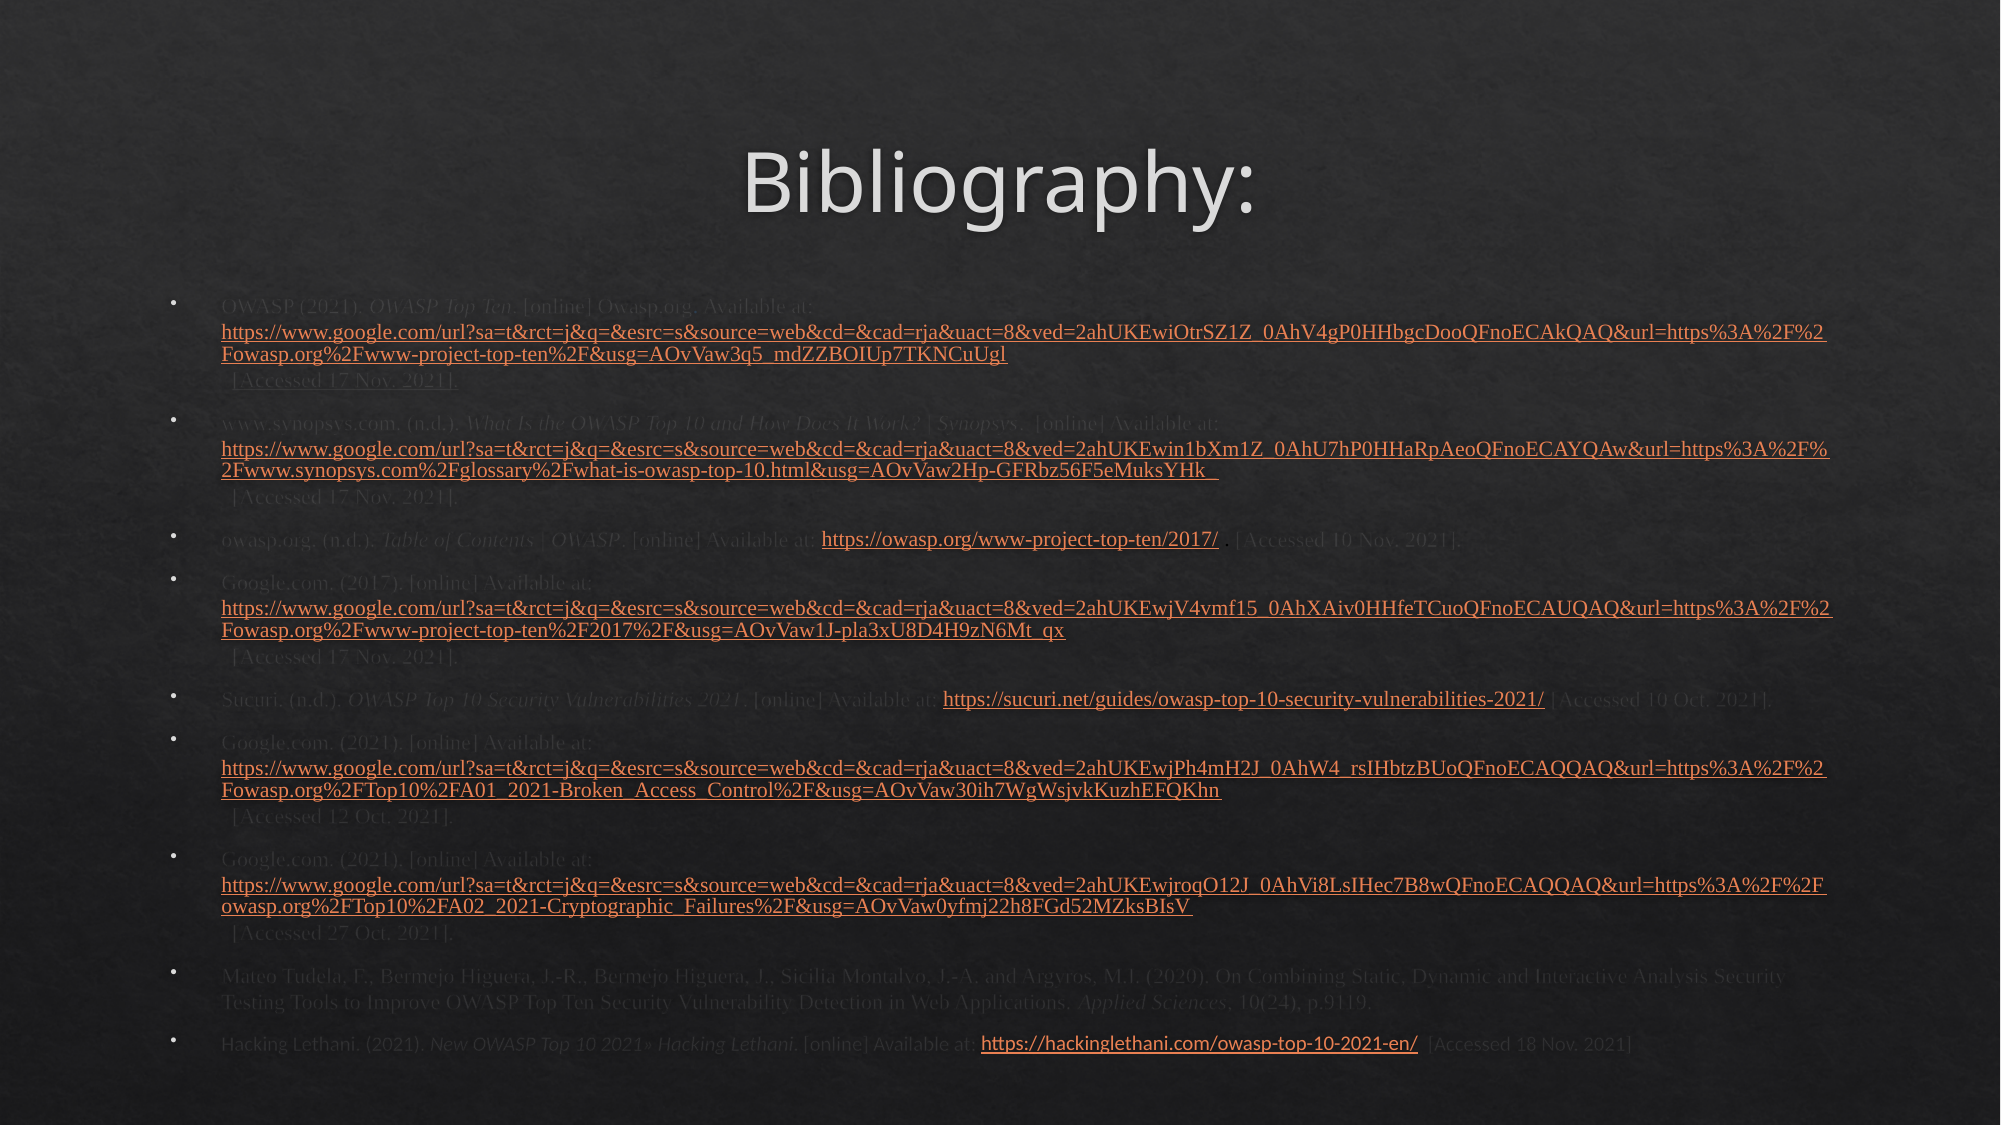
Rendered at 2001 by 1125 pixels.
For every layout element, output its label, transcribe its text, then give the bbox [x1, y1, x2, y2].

list ‌OWASP (2021). OWASP Top Ten. [online] Owasp.org. Available at: https://www.google.com/url?sa=t&rct=j&q=&esrc=s&source=web&cd=&cad=rja&uact=8&ved=2ahUKEwiOtrSZ1Z_0AhV4gP0HHbgcDooQFnoECAkQAQ&url=https%3A%2F%2Fowasp.org%2Fwww-project-top-ten%2F&usg=AOvVaw3q5_mdZZBOIUp7TKNCuUgl [Accessed 17 Nov. 2021]. www.synopsys.com. (n.d.). What Is the OWASP Top 10 and How Does It Work? | Synopsys. [online] Available at: https://www.google.com/url?sa=t&rct=j&q=&esrc=s&source=web&cd=&cad=rja&uact=8&ved=2ahUKEwin1bXm1Z_0AhU7hP0HHaRpAeoQFnoECAYQAw&url=https%3A%2F%2Fwww.synopsys.com%2Fglossary%2Fwhat-is-owasp-top-10.html&usg=AOvVaw2Hp-GFRbz56F5eMuksYHk_ [Accessed 17 Nov. 2021]. ‌owasp.org. (n.d.). Table of Contents | OWASP. [online] Available at: https://owasp.org/www-project-top-ten/2017/ . [Accessed 10 Nov. 2021]. Google.com. (2017). [online] Available at: https://www.google.com/url?sa=t&rct=j&q=&esrc=s&source=web&cd=&cad=rja&uact=8&ved=2ahUKEwjV4vmf15_0AhXAiv0HHfeTCuoQFnoECAUQAQ&url=https%3A%2F%2Fowasp.org%2Fwww-project-top-ten%2F2017%2F&usg=AOvVaw1J-pla3xU8D4H9zN6Mt_qx [Accessed 17 Nov. 2021]. Sucuri. (n.d.). OWASP Top 10 Security Vulnerabilities 2021. [online] Available at: https://sucuri.net/guides/owasp-top-10-security-vulnerabilities-2021/ [Accessed 10 Oct. 2021]. ‌Google.com. (2021). [online] Available at: https://www.google.com/url?sa=t&rct=j&q=&esrc=s&source=web&cd=&cad=rja&uact=8&ved=2ahUKEwjPh4mH2J_0AhW4_rsIHbtzBUoQFnoECAQQAQ&url=https%3A%2F%2Fowasp.org%2FTop10%2FA01_2021-Broken_Access_Control%2F&usg=AOvVaw30ih7WgWsjvkKuzhEFQKhn [Accessed 12 Oct. 2021]. Google.com. (2021). [online] Available at: https://www.google.com/url?sa=t&rct=j&q=&esrc=s&source=web&cd=&cad=rja&uact=8&ved=2ahUKEwjroqO12J_0AhVi8LsIHec7B8wQFnoECAQQAQ&url=https%3A%2F%2Fowasp.org%2FTop10%2FA02_2021-Cryptographic_Failures%2F&usg=AOvVaw0yfmj22h8FGd52MZksBIsV [Accessed 27 Oct. 2021]. Mateo Tudela, F., Bermejo Higuera, J.-R., Bermejo Higuera, J., Sicilia Montalvo, J.-A. and Argyros, M.I. (2020). On Combining Static, Dynamic and Interactive Analysis Security Testing Tools to Improve OWASP Top Ten Security Vulnerability Detection in Web Applications. Applied Sciences, 10(24), p.9119. Hacking Lethani. (2021). New OWASP Top 10 2021» Hacking Lethani. [online] Available at: https://hackinglethani.com/owasp-top-10-2021-en/ [Accessed 18 Nov. 2021] [149, 284, 1849, 1025]
title Bibliography: [149, 99, 1849, 260]
